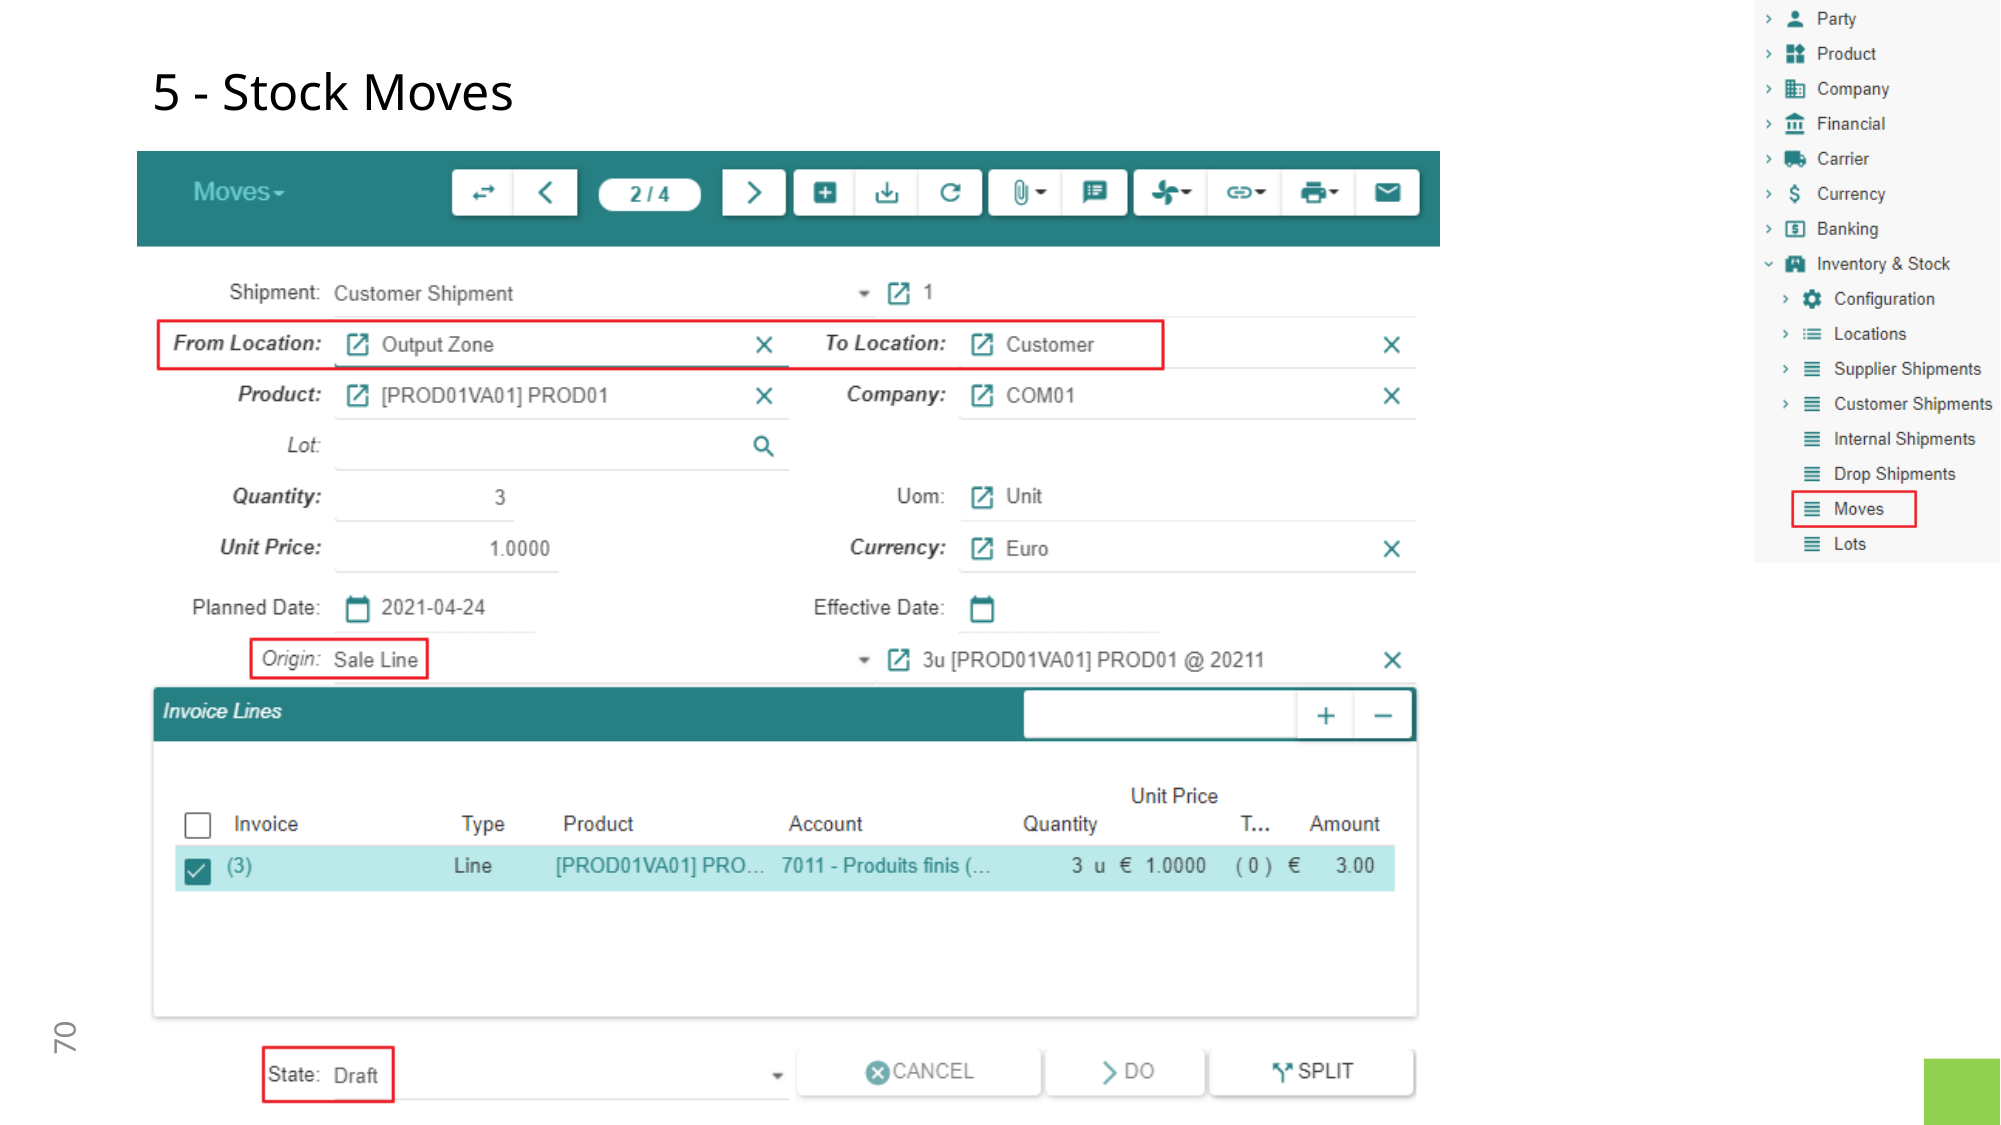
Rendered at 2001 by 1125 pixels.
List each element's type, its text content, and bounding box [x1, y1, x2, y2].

title 5 - Stock Moves [137, 59, 1754, 136]
slide_number 70 [32, 969, 93, 1108]
picture [137, 151, 1440, 1125]
picture [1754, 0, 2000, 563]
text_box [1923, 1058, 2000, 1125]
